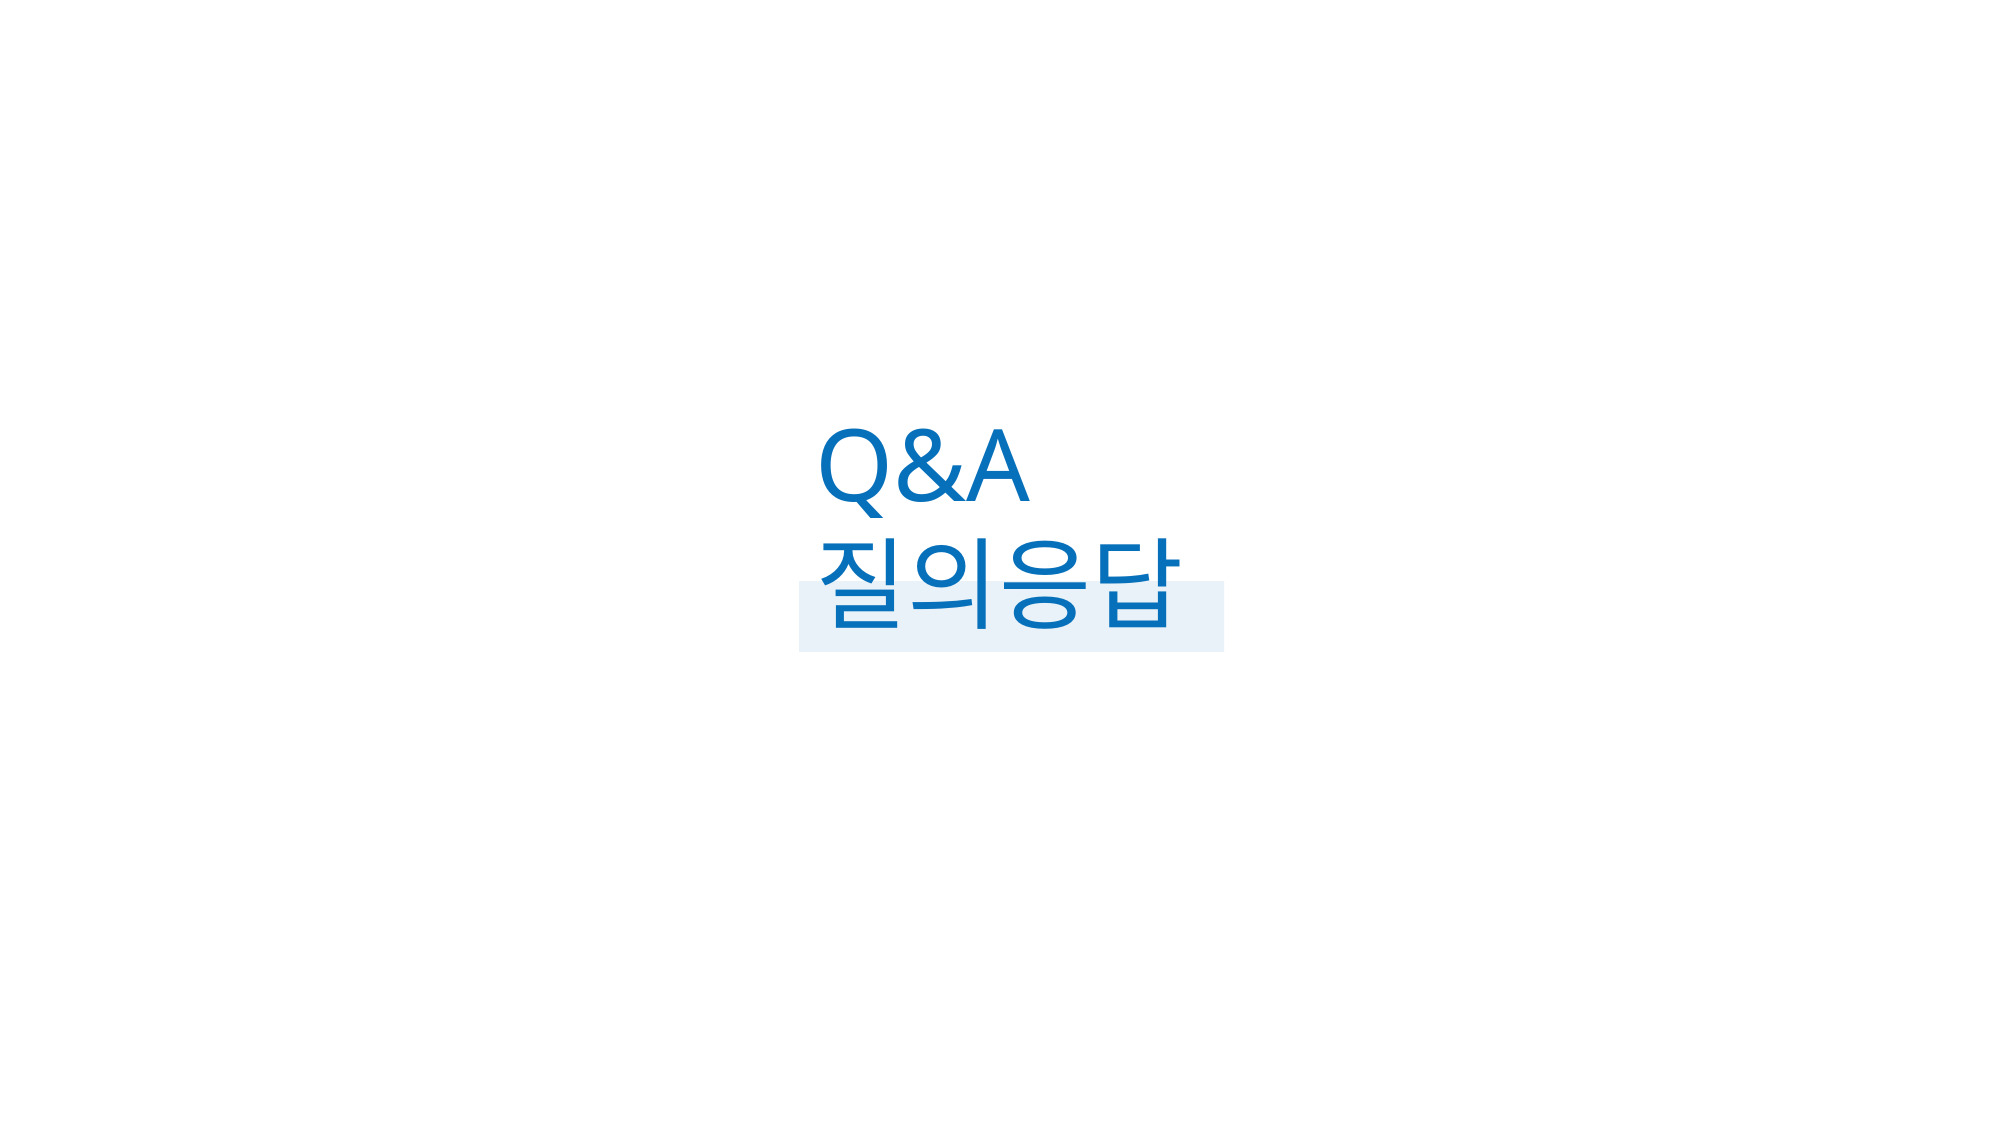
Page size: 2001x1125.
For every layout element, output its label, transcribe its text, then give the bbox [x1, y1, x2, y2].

text_box Q&A 질의응답 [801, 394, 1199, 650]
text_box [798, 580, 1225, 653]
